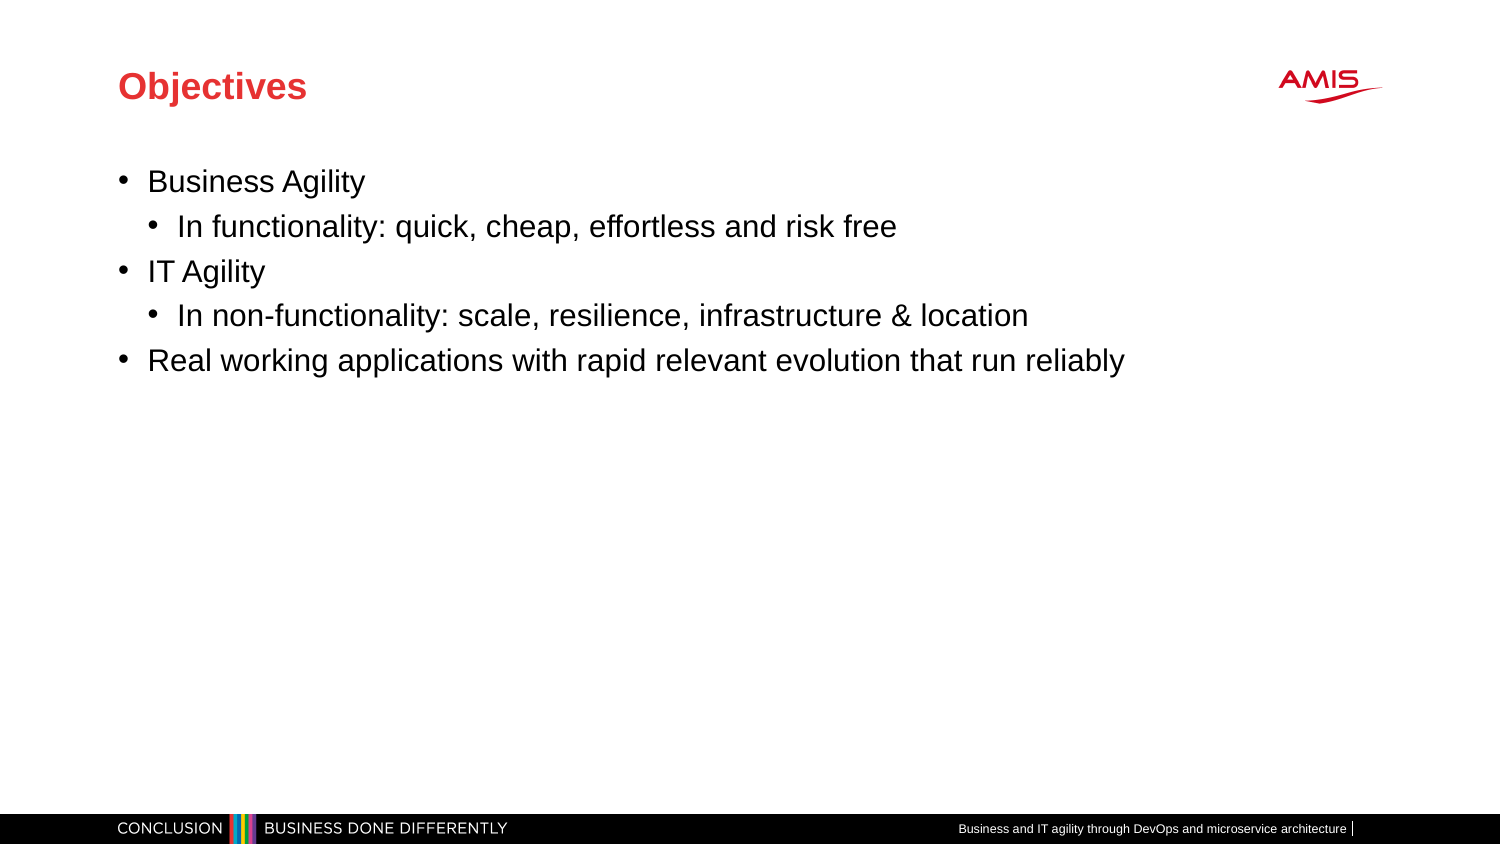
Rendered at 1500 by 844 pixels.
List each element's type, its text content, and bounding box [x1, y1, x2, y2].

footer Business and IT agility through DevOps and microservice architecture [814, 820, 1347, 839]
picture [0, 814, 236, 844]
list Business Agility In functionality: quick, cheap, effortless and risk free IT Agility In non-functionality: scale, resilience, infrastructure & location Real working applications with rapid relevant evolution that run reliably [118, 153, 1205, 774]
picture [1205, 58, 1388, 106]
picture [239, 814, 1500, 844]
title Objectives [118, 47, 1205, 130]
